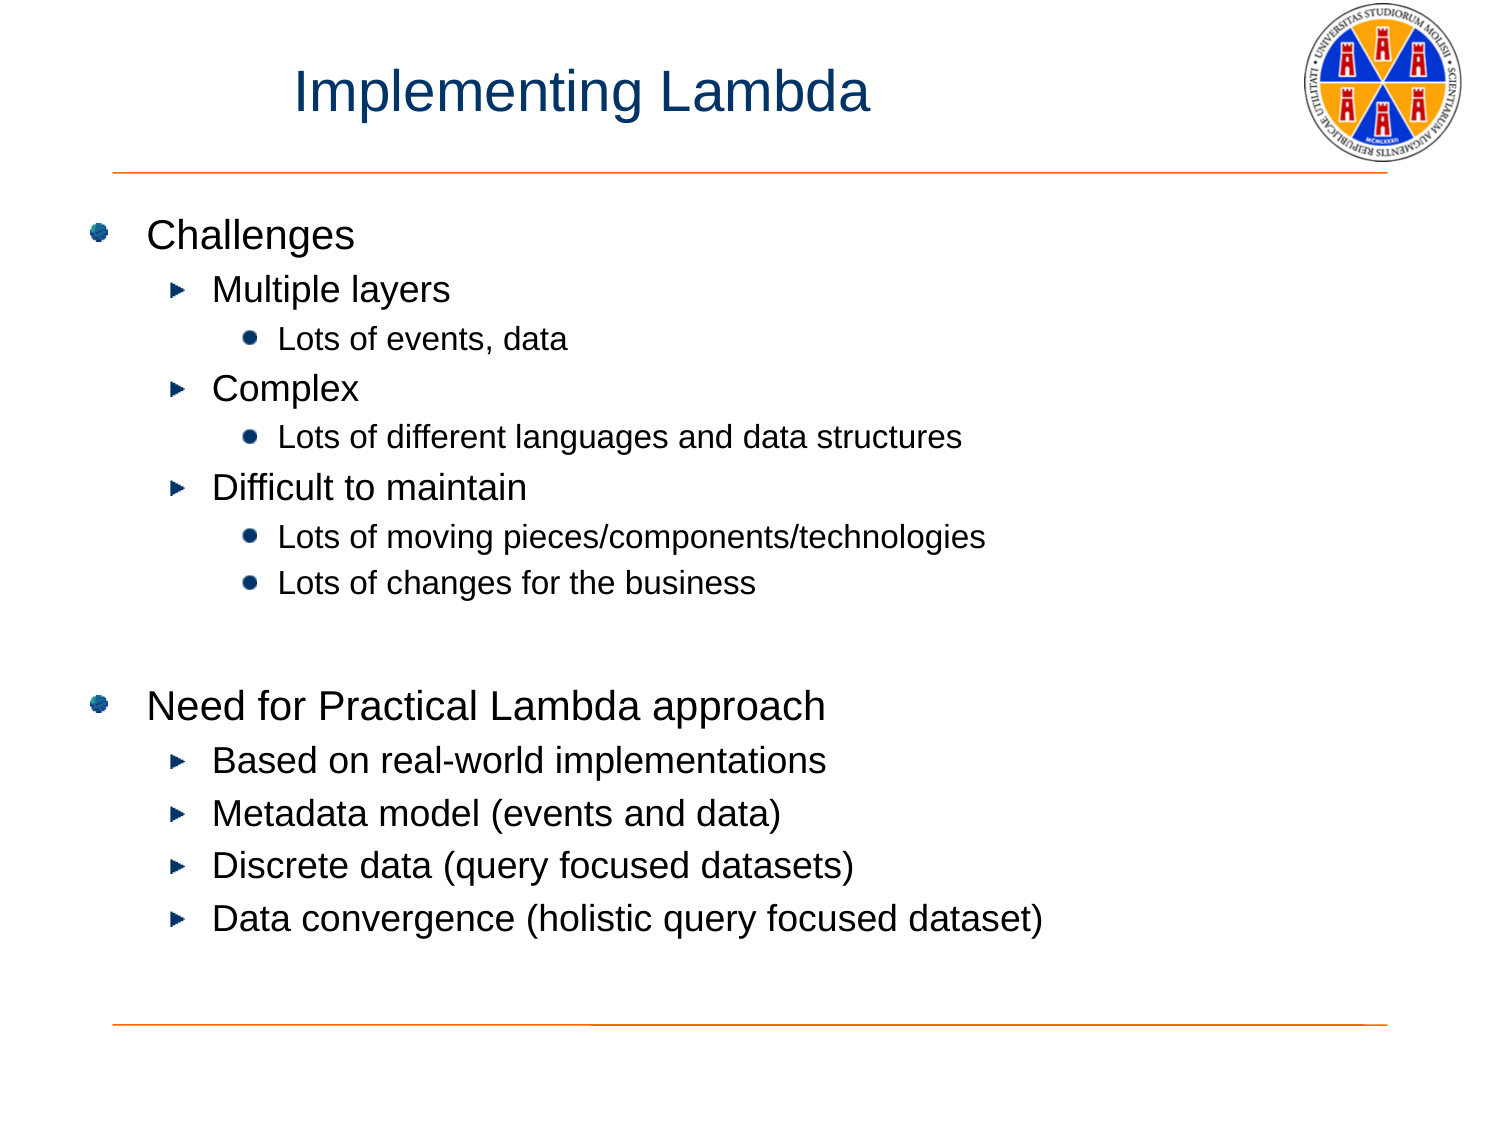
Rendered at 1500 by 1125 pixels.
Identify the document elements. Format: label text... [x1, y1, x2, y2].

picture [165, 475, 185, 496]
picture [165, 801, 185, 822]
title Implementing Lambda [278, 18, 1211, 157]
picture [102, 223, 108, 230]
picture [90, 223, 108, 242]
picture [240, 526, 257, 543]
picture [90, 695, 103, 706]
list Challenges Multiple layers Lots of events, data Complex Lots of different languages and data structures Difficult to maintain Lots of moving pieces/components/technologies Lots of changes for the business Need for Practical Lambda approach Based on real-world implementations Metadata model (events and data) Discrete data (query focused datasets) Data convergence (holistic query focused dataset) [75, 200, 1425, 1013]
picture [165, 854, 185, 874]
picture [240, 328, 257, 345]
picture [165, 277, 185, 298]
picture [240, 573, 257, 590]
picture [165, 906, 185, 927]
picture [90, 704, 108, 713]
picture [1269, 0, 1500, 166]
picture [165, 376, 185, 397]
picture [240, 427, 257, 444]
picture [165, 749, 185, 769]
